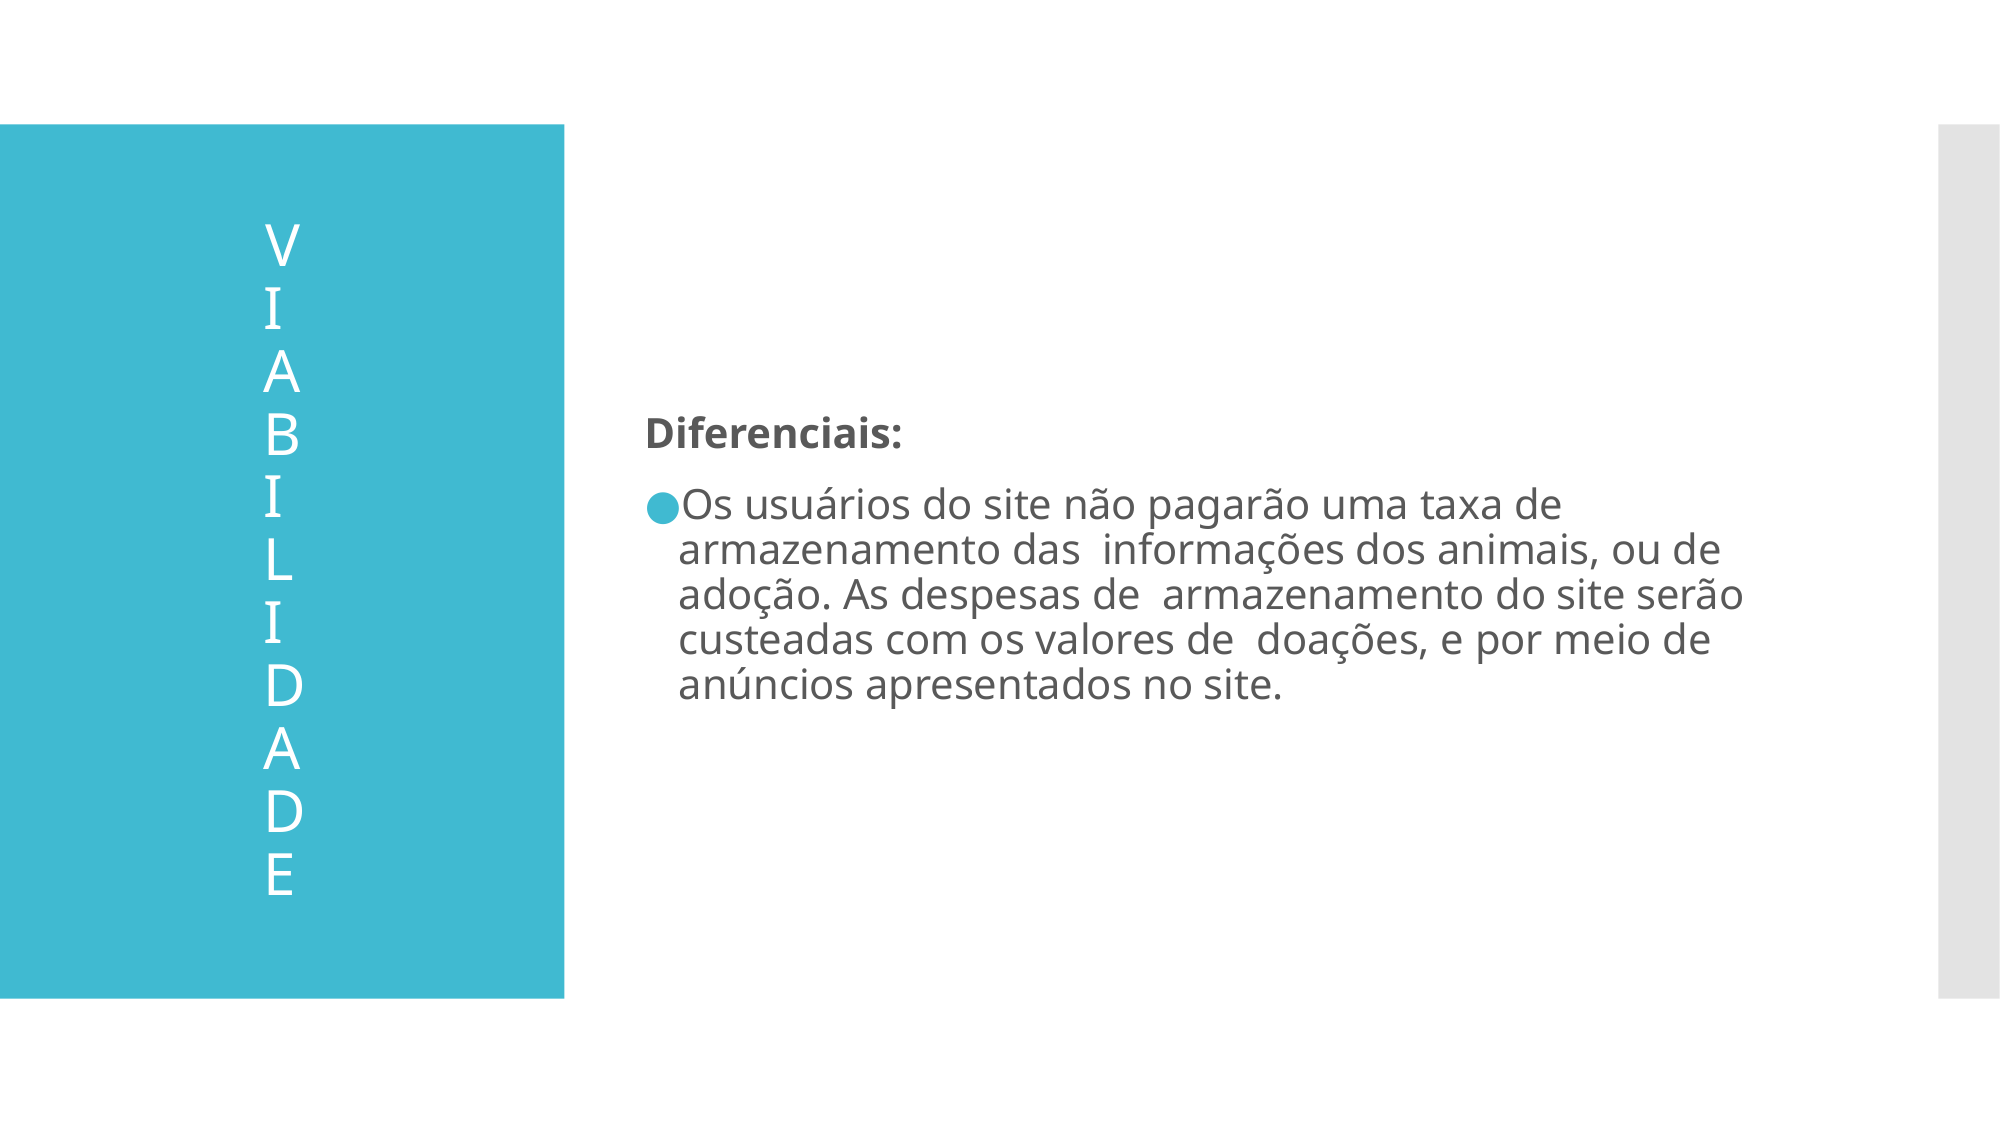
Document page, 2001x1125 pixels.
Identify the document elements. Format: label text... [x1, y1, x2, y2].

text_box VIABILIDADE [261, 205, 305, 907]
text_box Diferenciais: Os usuários do site não pagarão uma taxa de armazenamento das informações dos animais, ou de adoção. As despesas de armazenamento do site serão custeadas com os valores de doações, e por meio de anúncios apresentados no site. [642, 385, 1803, 709]
